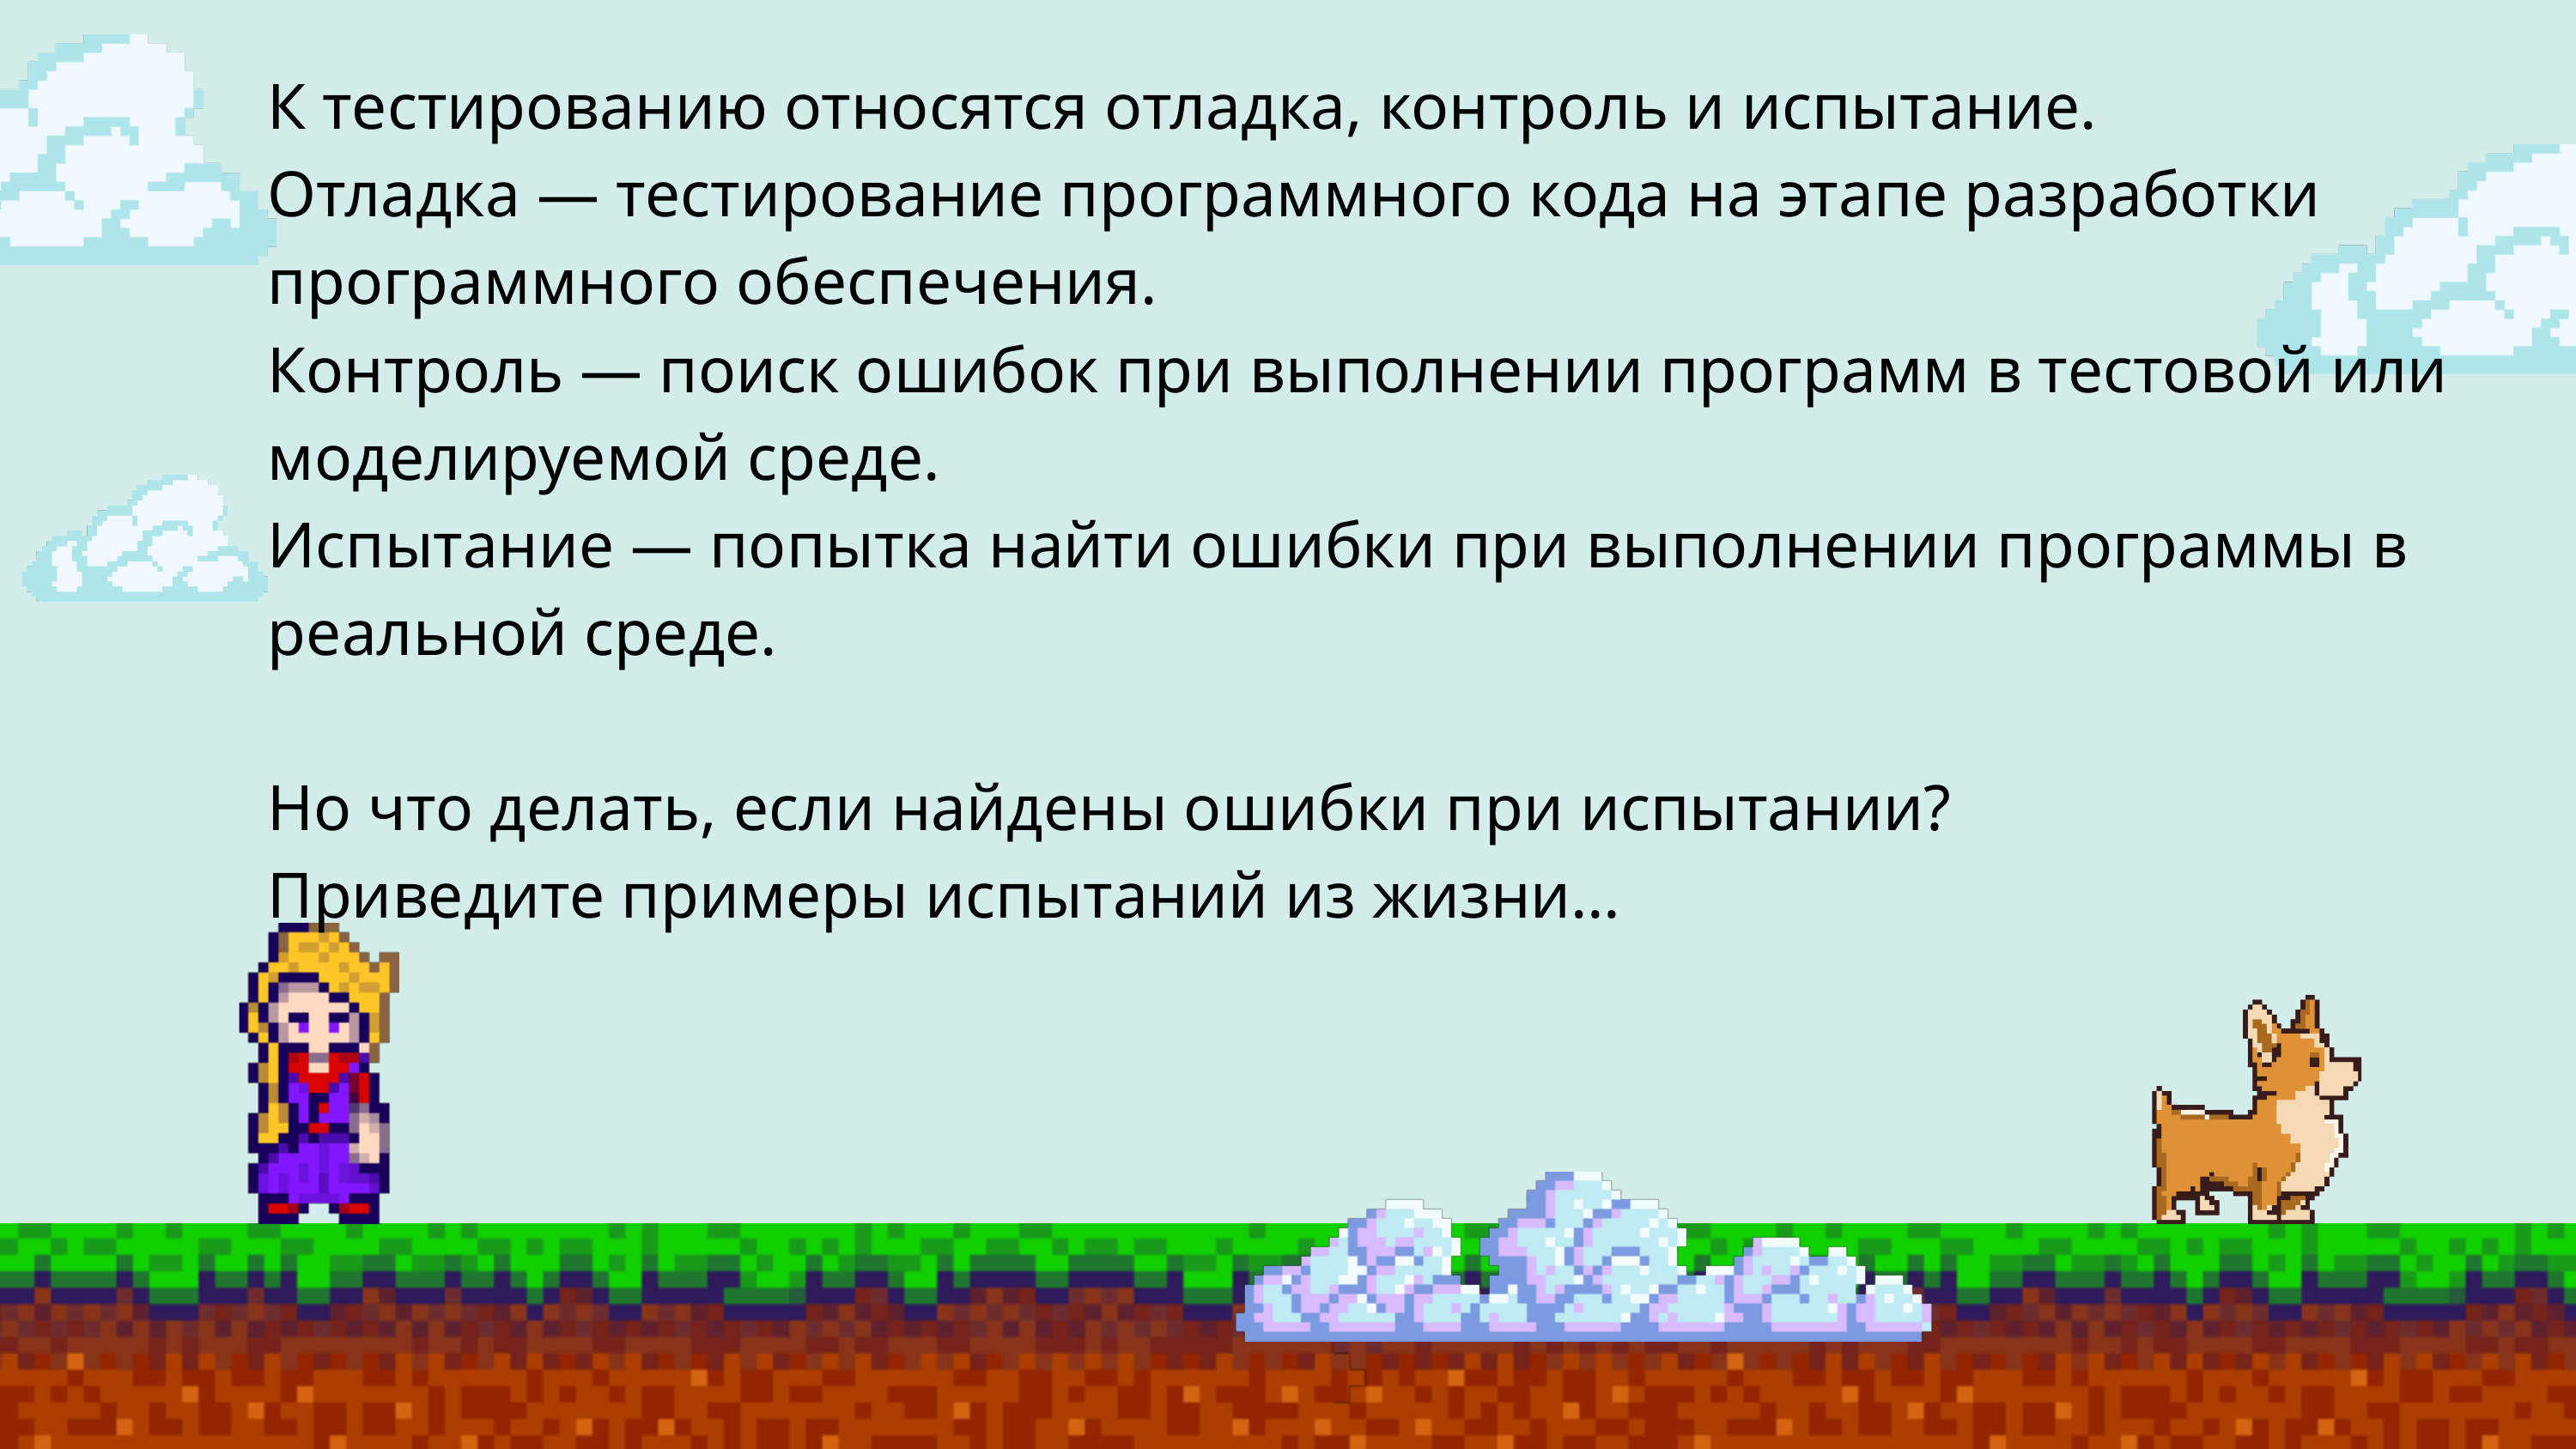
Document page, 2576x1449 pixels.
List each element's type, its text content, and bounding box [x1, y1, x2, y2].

text_box [2152, 1019, 2362, 1224]
text_box [0, 34, 276, 265]
text_box [0, 1223, 1334, 1449]
text_box [239, 923, 400, 1224]
text_box [1236, 1172, 1932, 1342]
text_box [21, 475, 267, 602]
text_box [1334, 1223, 2576, 1449]
text_box [2461, 144, 2576, 374]
text_box К тестированию относятся отладка, контроль и испытание. Отладка — тестирование программного кода на этапе разработки программного обеспечения. Контроль — поиск ошибок при выполнении программ в тестовой или моделируемой среде. Испытание — попытка найти ошибки при выполнении программы в реальной среде. Но что делать, если найдены ошибки при испытании? Приведите примеры испытаний из жизни… [267, 54, 2461, 1019]
